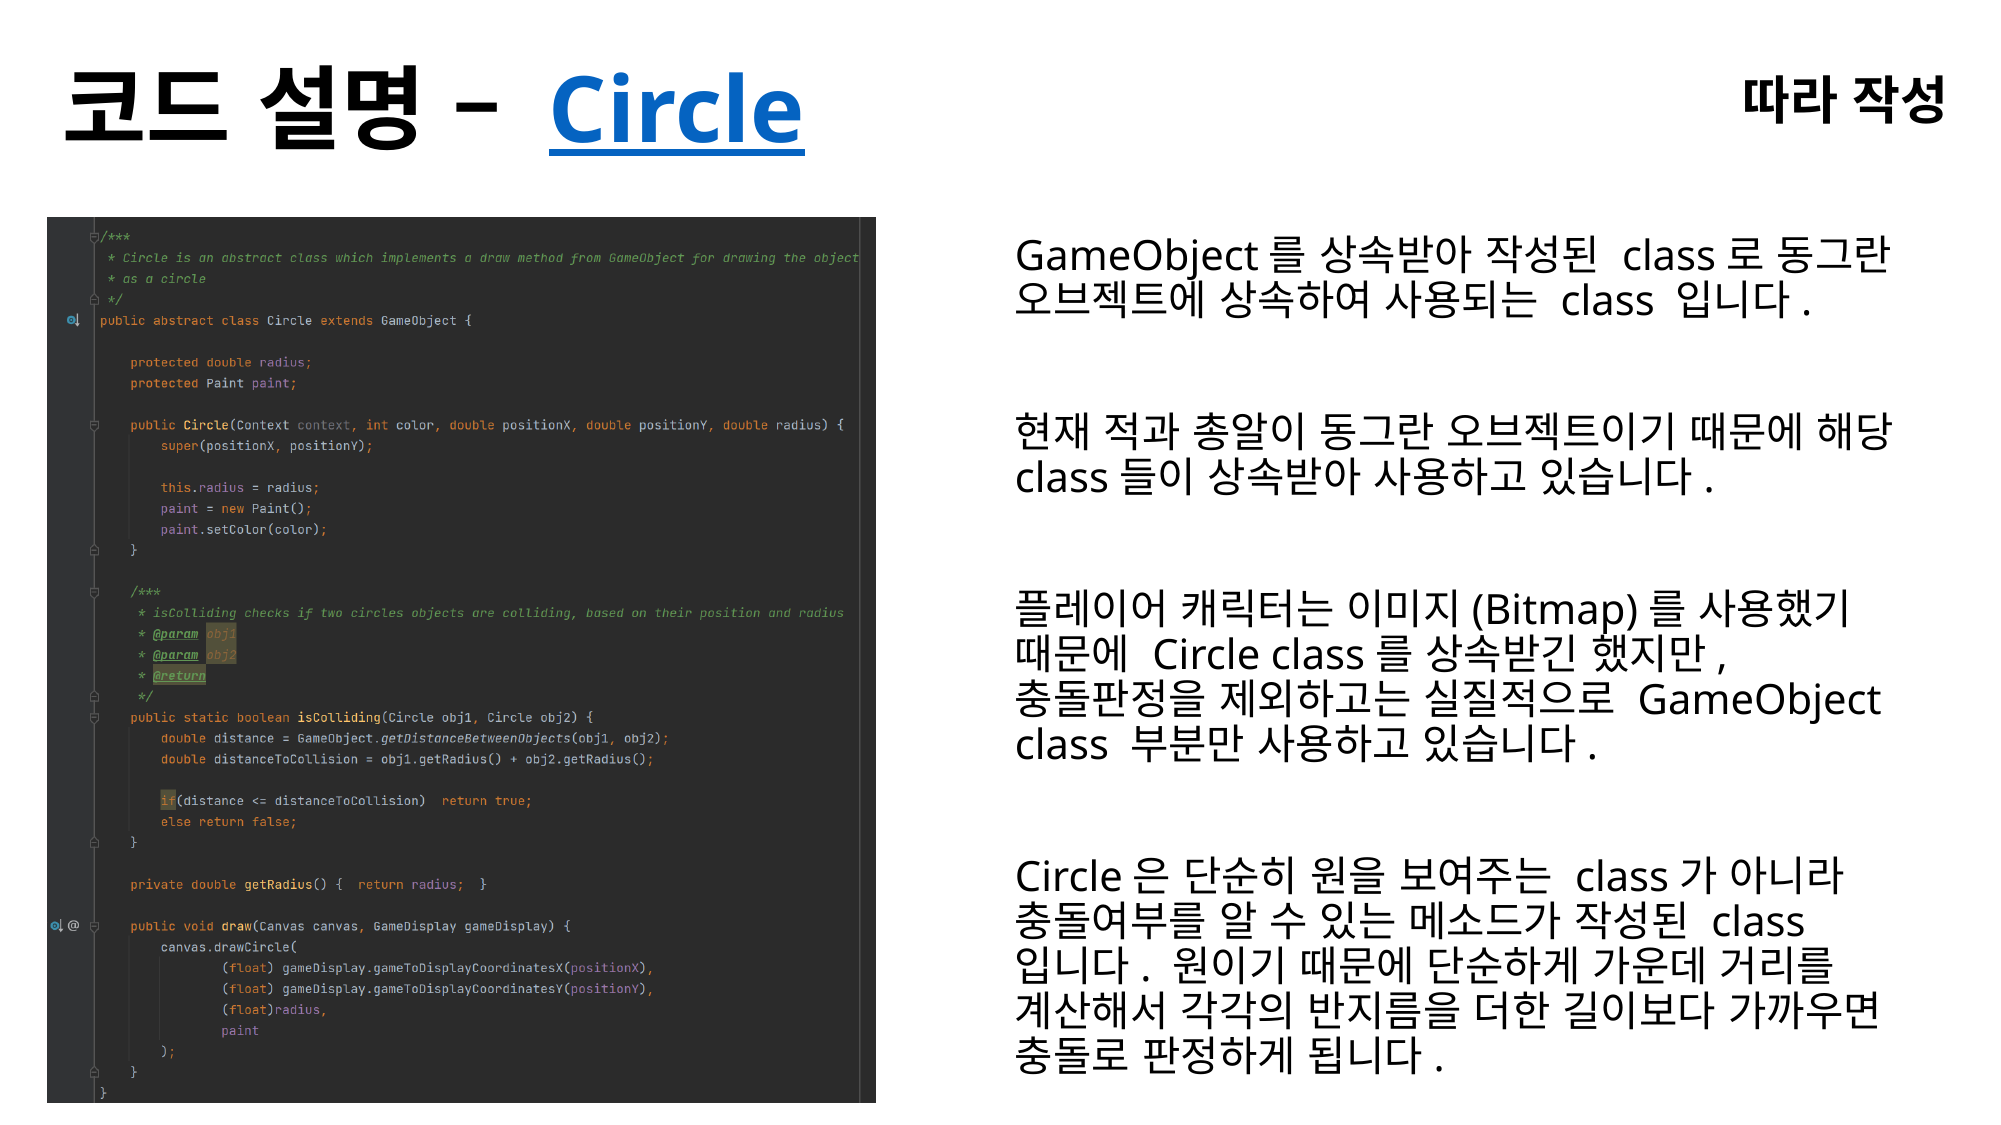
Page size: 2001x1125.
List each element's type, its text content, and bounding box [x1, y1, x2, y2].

list GameObject를 상속받아 작성된 class로 동그란 오브젝트에 상속하여 사용되는 class 입니다. 현재 적과 총알이 동그란 오브젝트이기 때문에 해당 class들이 상속받아 사용하고 있습니다. 플레이어 캐릭터는 이미지(Bitmap)를 사용했기 때문에 Circle class를 상속받긴 했지만, 충돌판정을 제외하고는 실질적으로 GameObject class 부분만 사용하고 있습니다. Circle은 단순히 원을 보여주는 class가 아니라 충돌여부를 알 수 있는 메소드가 작성된 class 입니다. 원이기 때문에 단순하게 가운데 거리를 계산해서 각각의 반지름을 더한 길이보다 가까우면 충돌로 판정하게 됩니다. [999, 227, 1944, 1125]
text_box 따라 작성 [1295, 59, 1963, 138]
picture [47, 217, 876, 1103]
title 코드 설명 – Circle [47, 0, 1704, 218]
